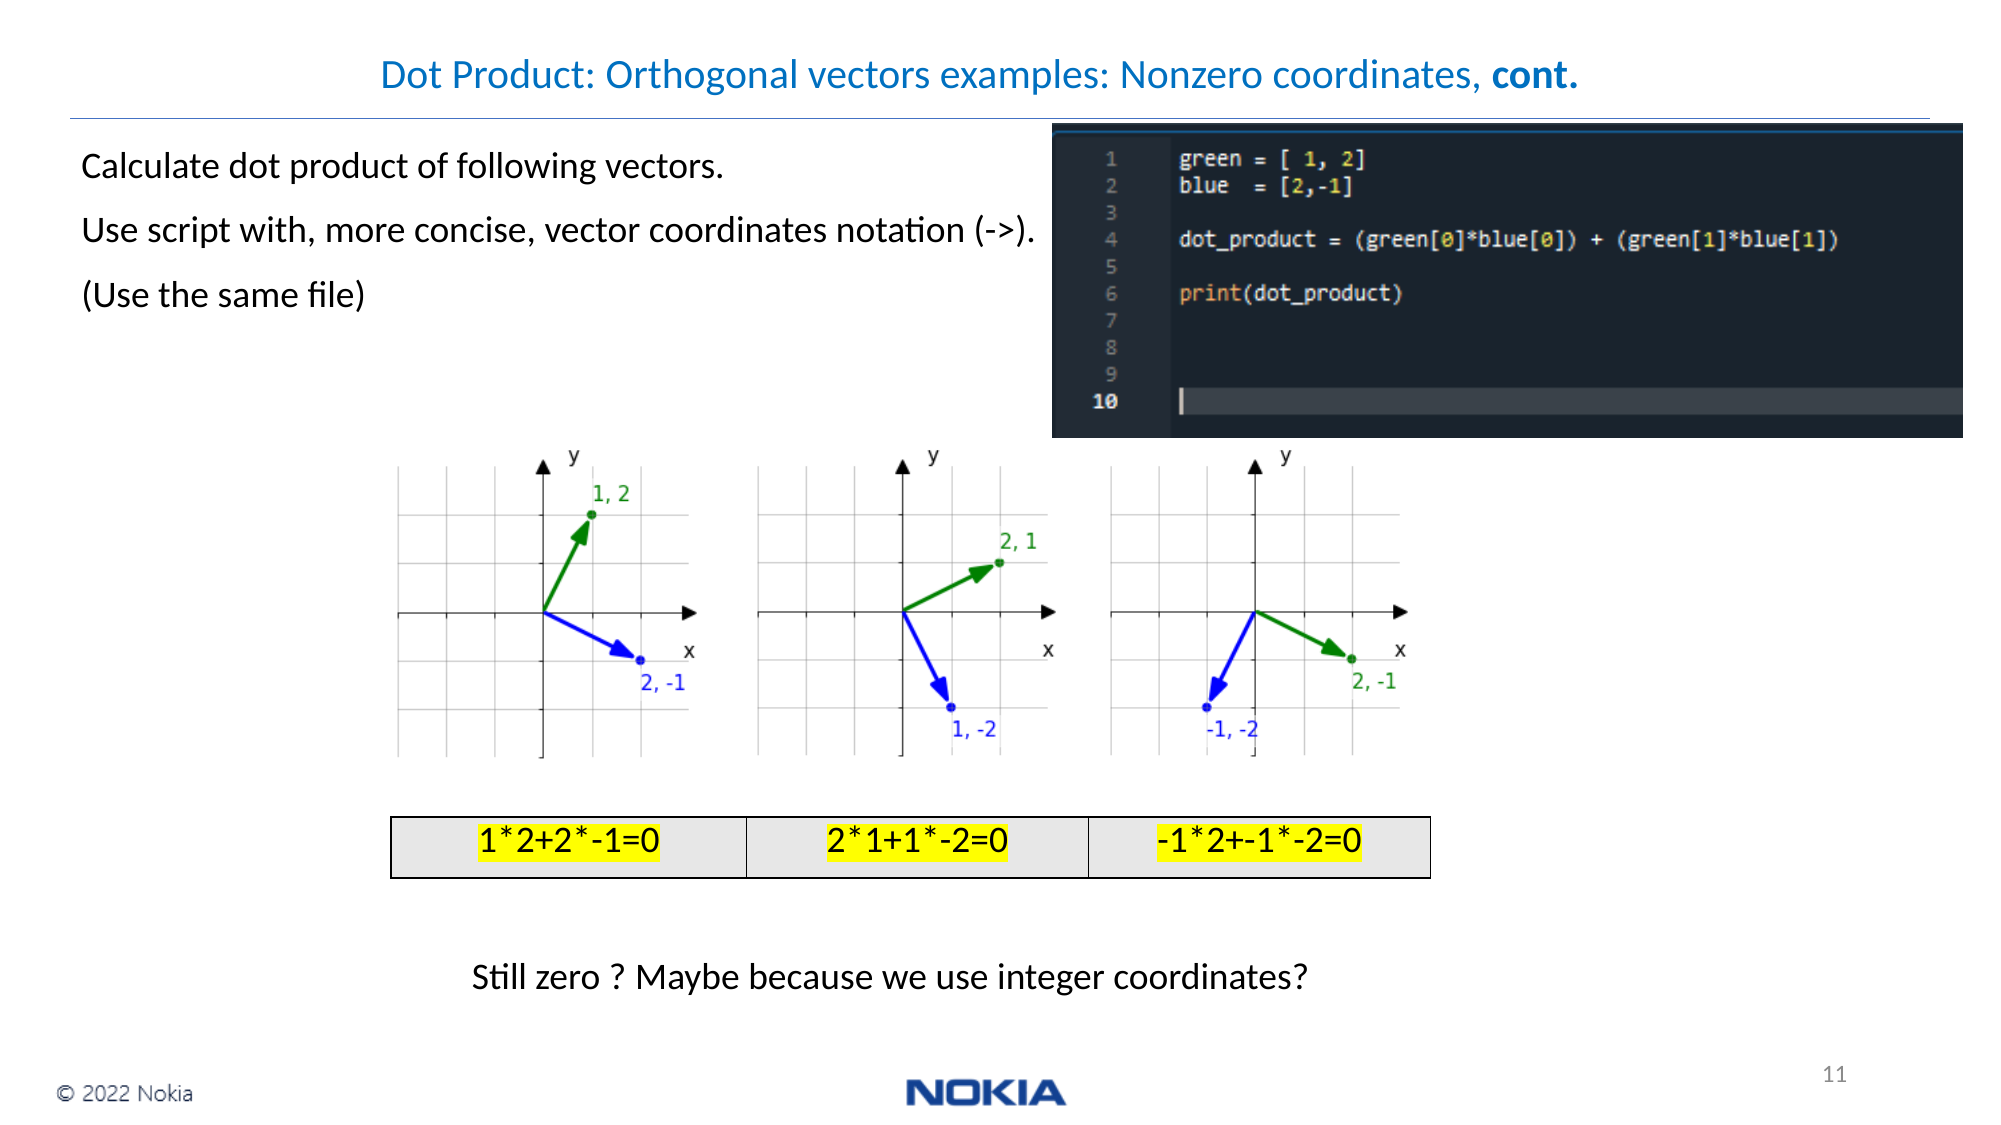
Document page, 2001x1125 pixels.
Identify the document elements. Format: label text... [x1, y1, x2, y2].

table_header 2*1+1*-2=0 [747, 818, 1088, 877]
table_header 1*2+2*-1=0 [392, 818, 746, 877]
table_header -1*2+-1*-2=0 [1089, 818, 1430, 877]
text_box Still zero ? Maybe because we use integer coordinates? [391, 941, 1391, 1005]
text_box Dot Product: Orthogonal vectors examples: Nonzero coordinates, cont. [55, 35, 1915, 104]
picture [743, 123, 1968, 770]
slide_number 11 [1412, 1042, 1863, 1103]
picture [383, 437, 705, 772]
picture [36, 1066, 1167, 1111]
text_box Calculate dot product of following vectors. Use script with, more concise, vector coordinates notation (->). (Use the same file) [66, 130, 1051, 323]
